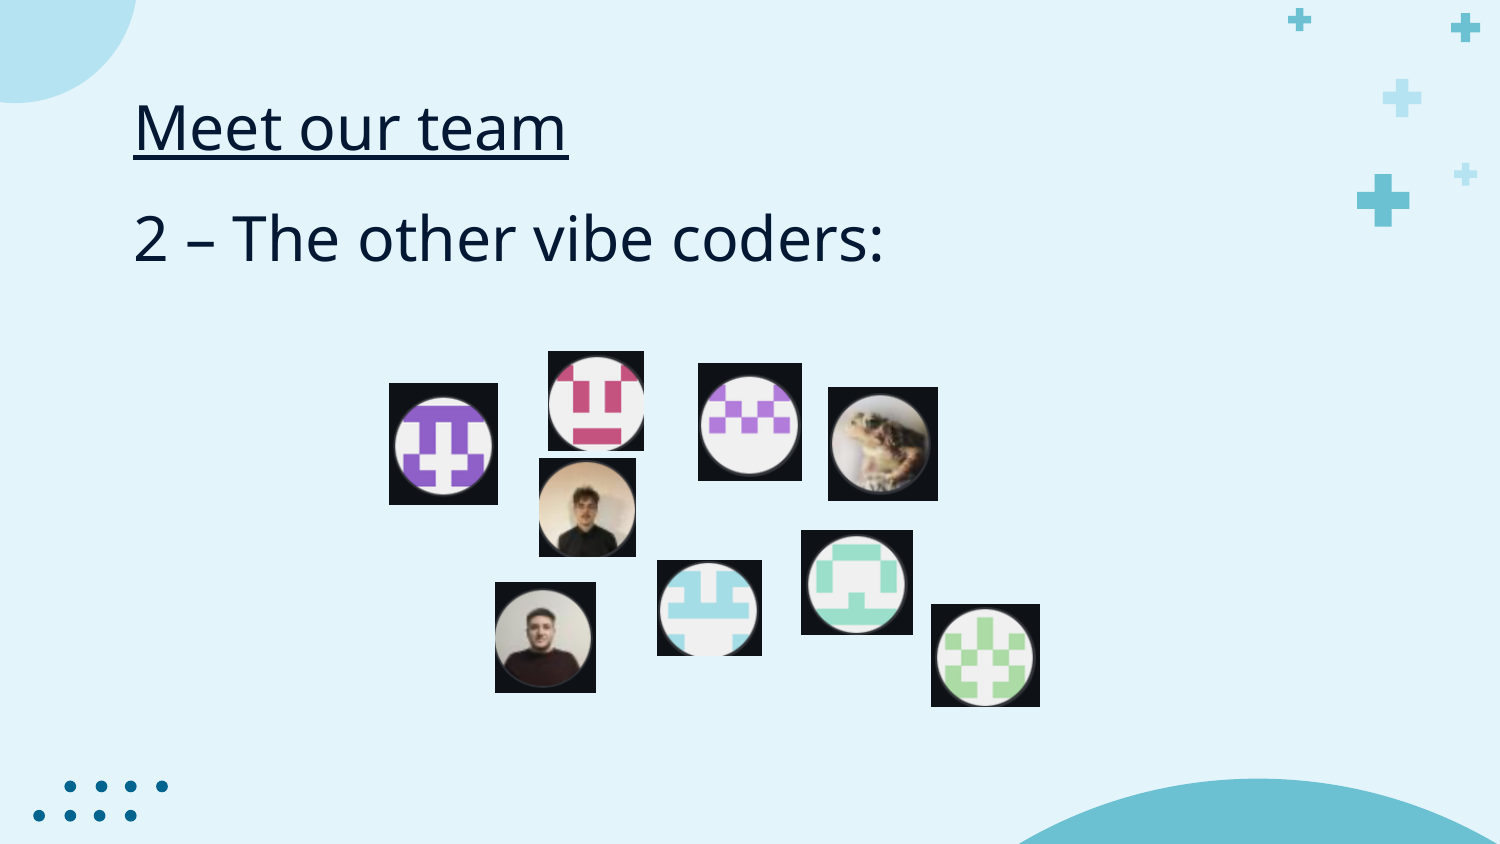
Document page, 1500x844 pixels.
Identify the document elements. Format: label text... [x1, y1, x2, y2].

picture [801, 529, 913, 635]
text_box 2 – The other vibe coders: [118, 184, 1382, 278]
picture [657, 559, 762, 657]
picture [698, 363, 802, 481]
picture [828, 387, 938, 501]
picture [495, 582, 597, 693]
title Meet our team [118, 72, 1382, 167]
picture [547, 350, 645, 452]
picture [930, 604, 1040, 708]
picture [539, 458, 636, 557]
picture [388, 383, 498, 505]
